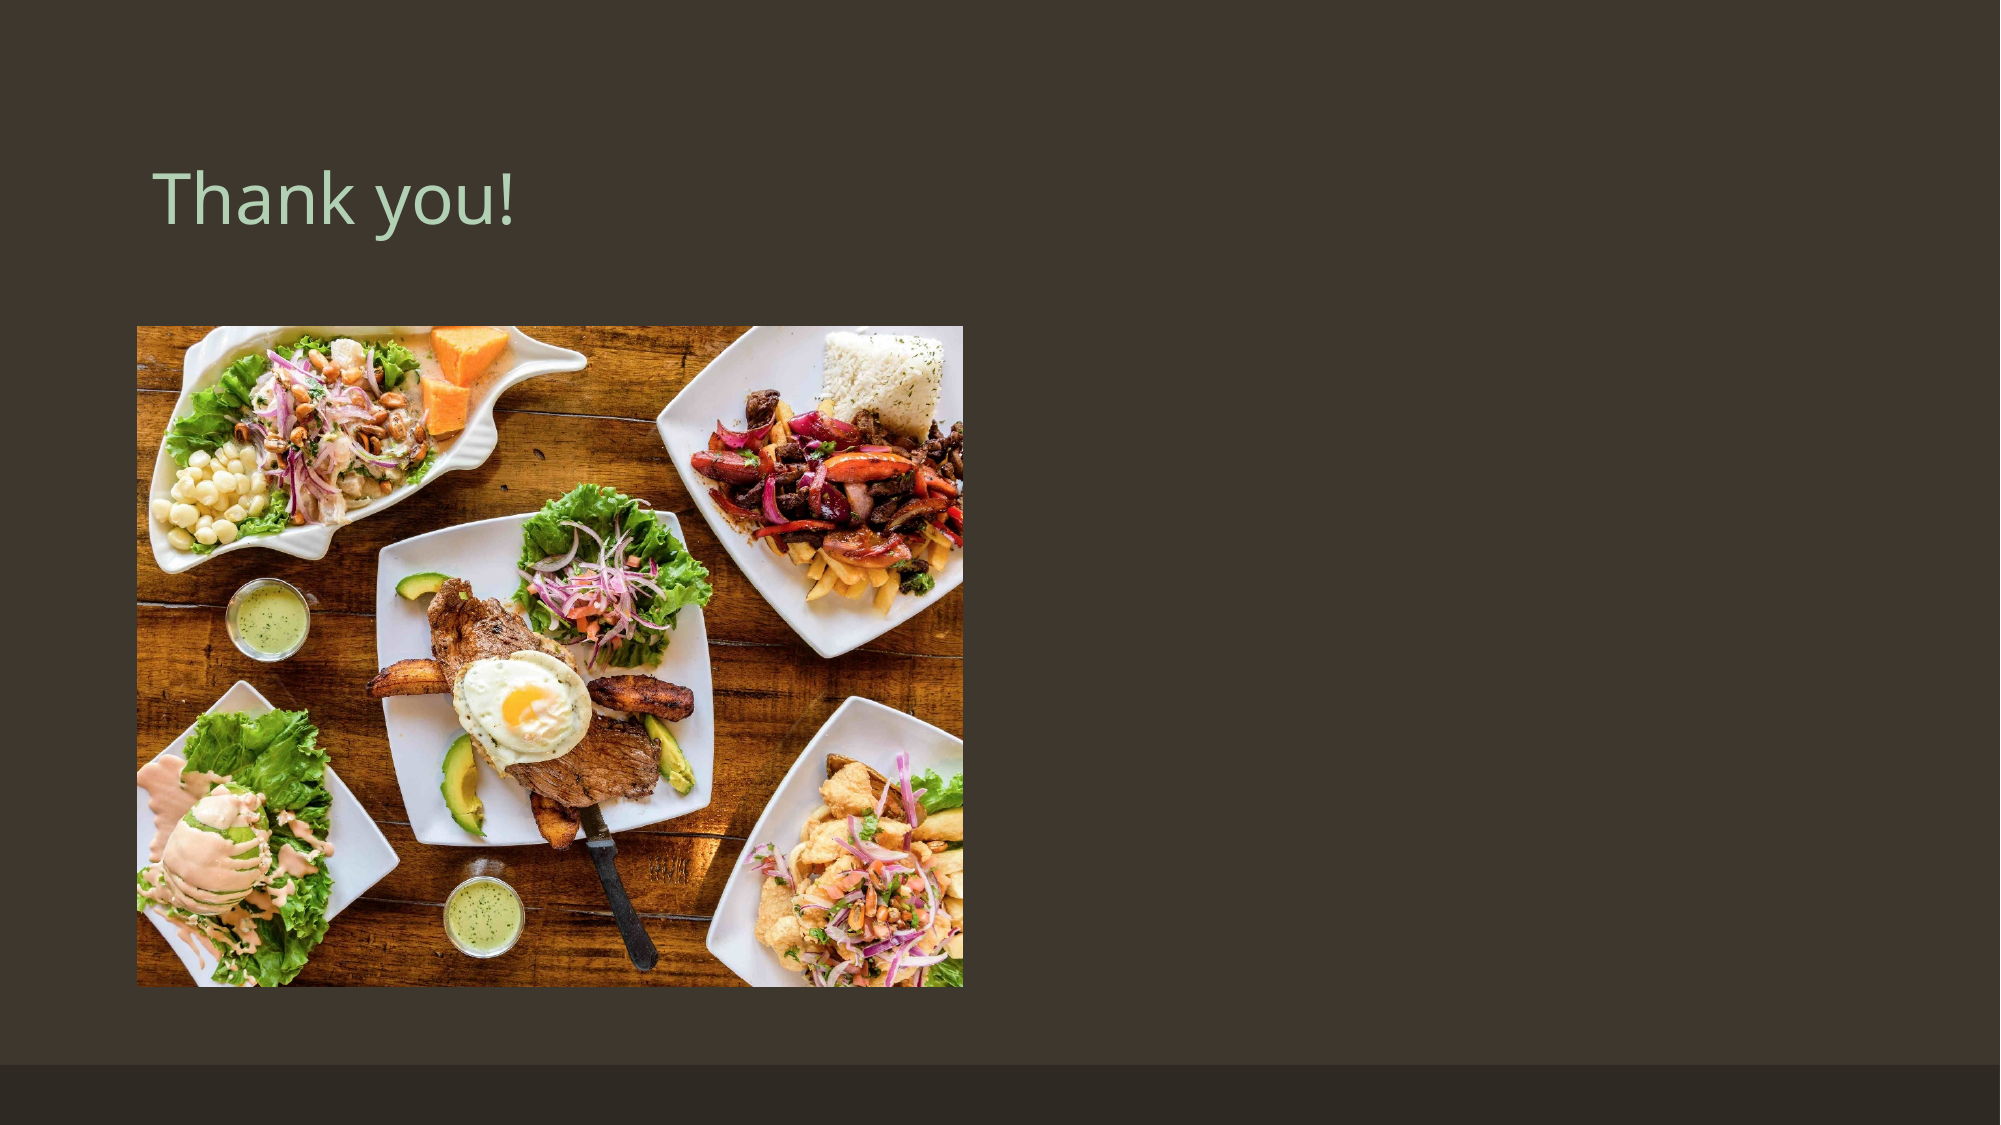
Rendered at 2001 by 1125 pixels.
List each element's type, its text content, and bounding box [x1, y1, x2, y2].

title Thank you! [137, 59, 1863, 248]
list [137, 326, 963, 987]
